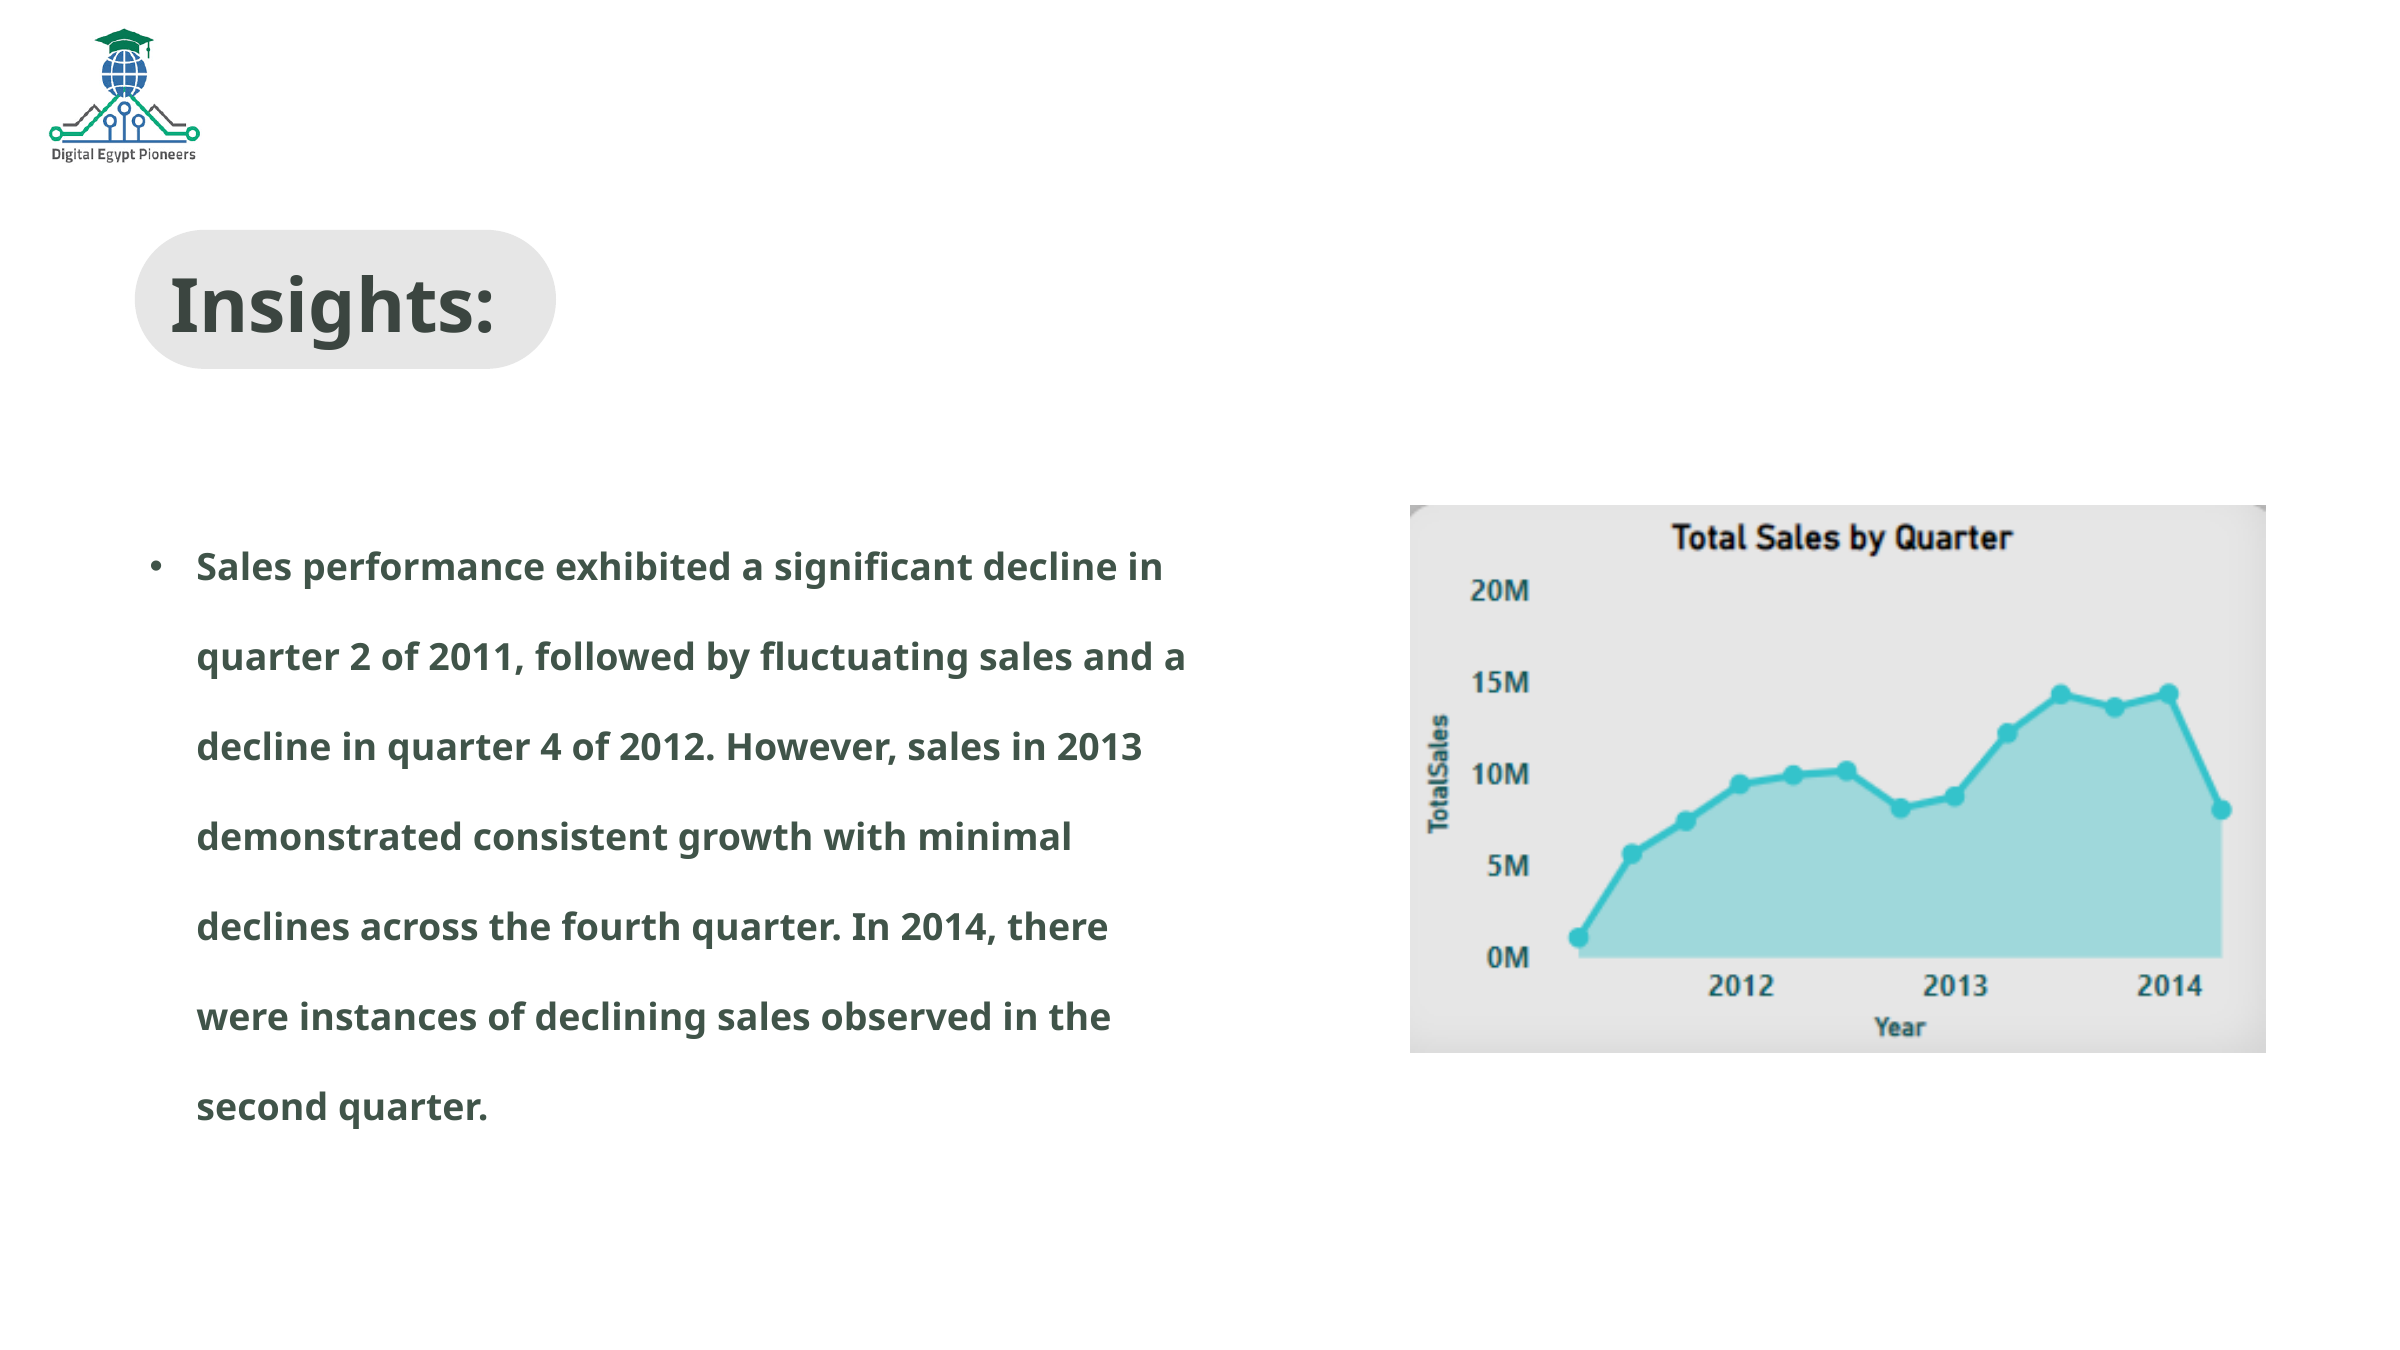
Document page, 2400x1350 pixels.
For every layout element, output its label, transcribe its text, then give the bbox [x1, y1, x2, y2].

picture [1410, 505, 2266, 1053]
picture [0, 27, 247, 167]
text_box Sales performance exhibited a significant decline in quarter 2 of 2011, followed by fluctuating sales and a decline in quarter 4 of 2012. However, sales in 2013 demonstrated consistent growth with minimal declines across the fourth quarter. In 2014, there were instances of declining sales observed in the second quarter. [134, 490, 1222, 1136]
text_box Insights: [134, 229, 557, 369]
